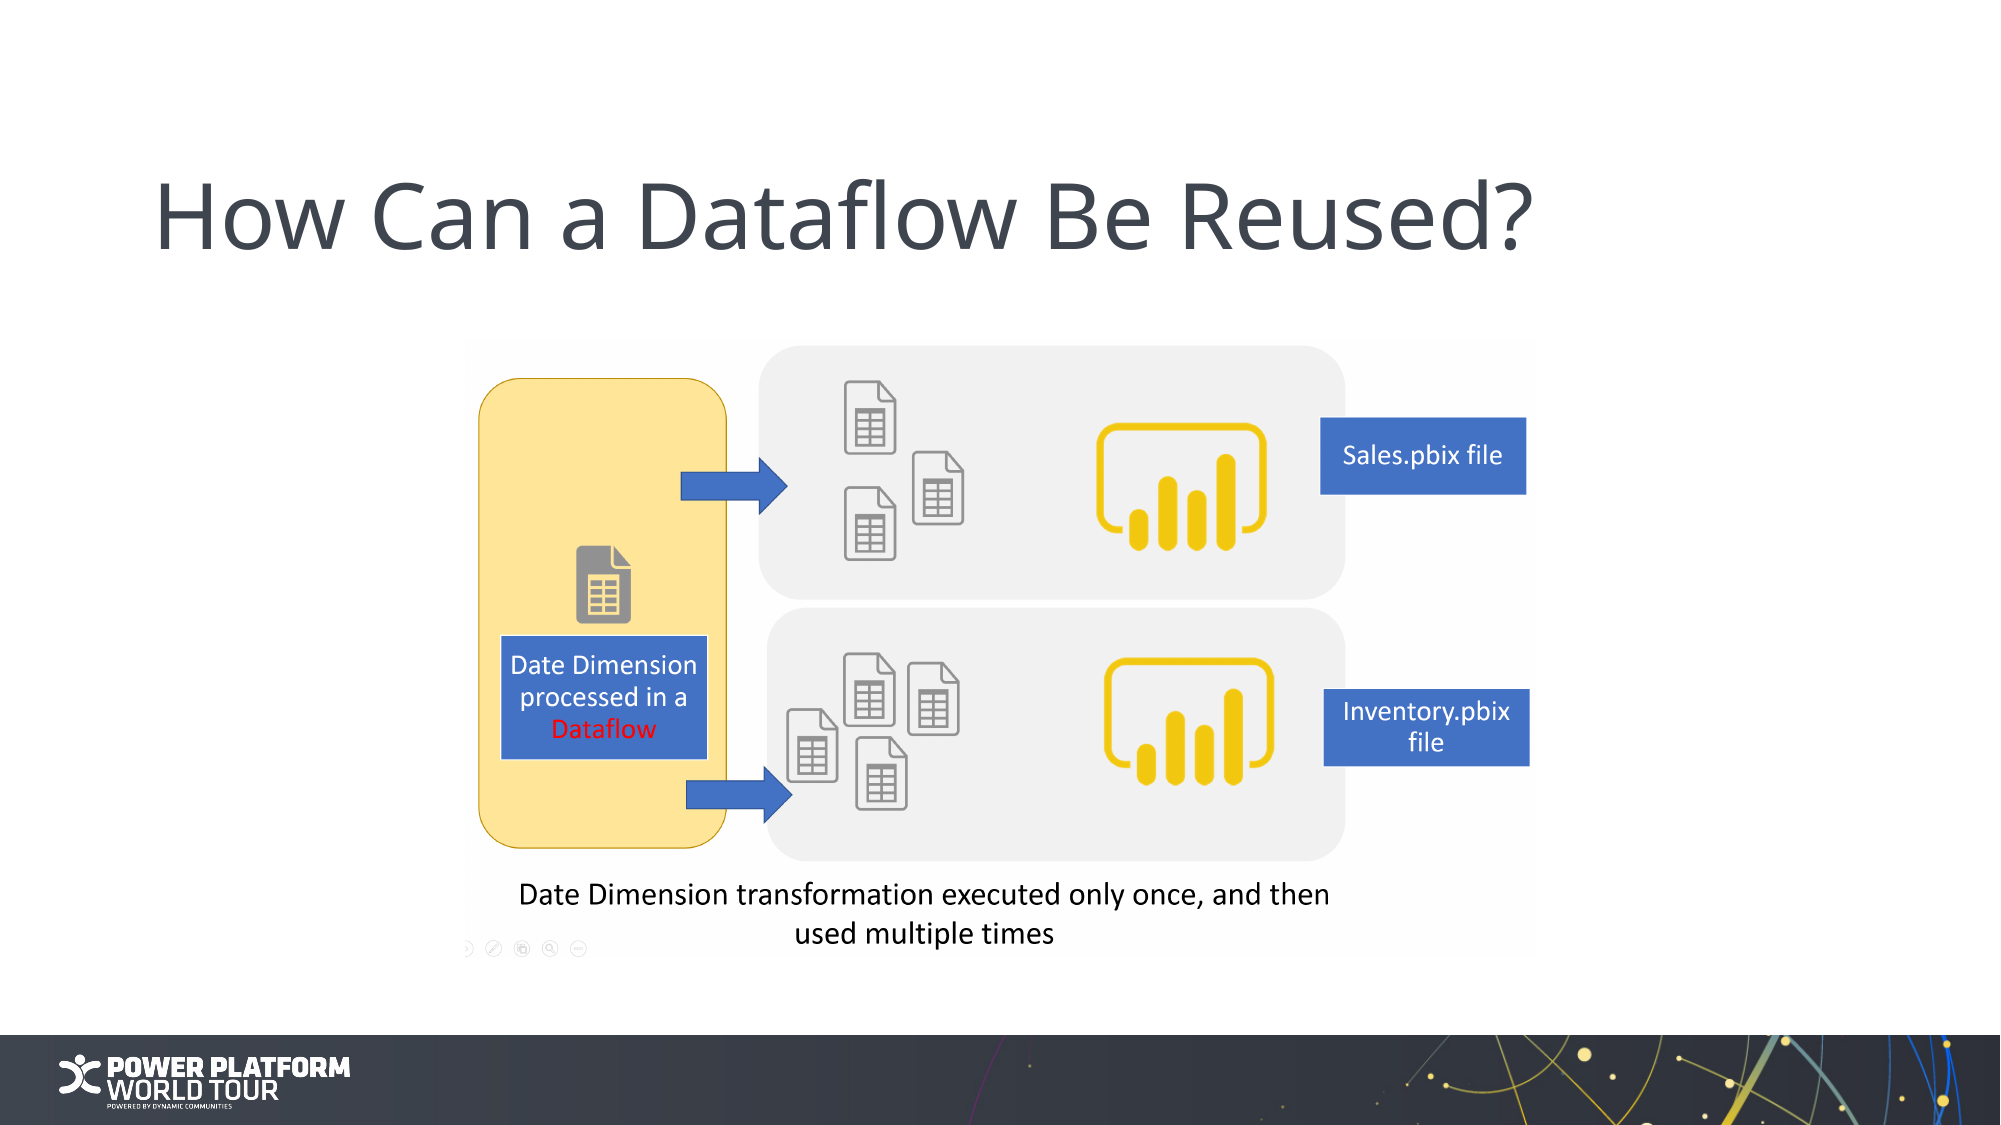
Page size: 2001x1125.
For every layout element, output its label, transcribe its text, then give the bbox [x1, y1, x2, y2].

picture [0, 1035, 2000, 1125]
title How Can a Dataflow Be Reused? [137, 59, 1863, 278]
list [465, 338, 1535, 958]
